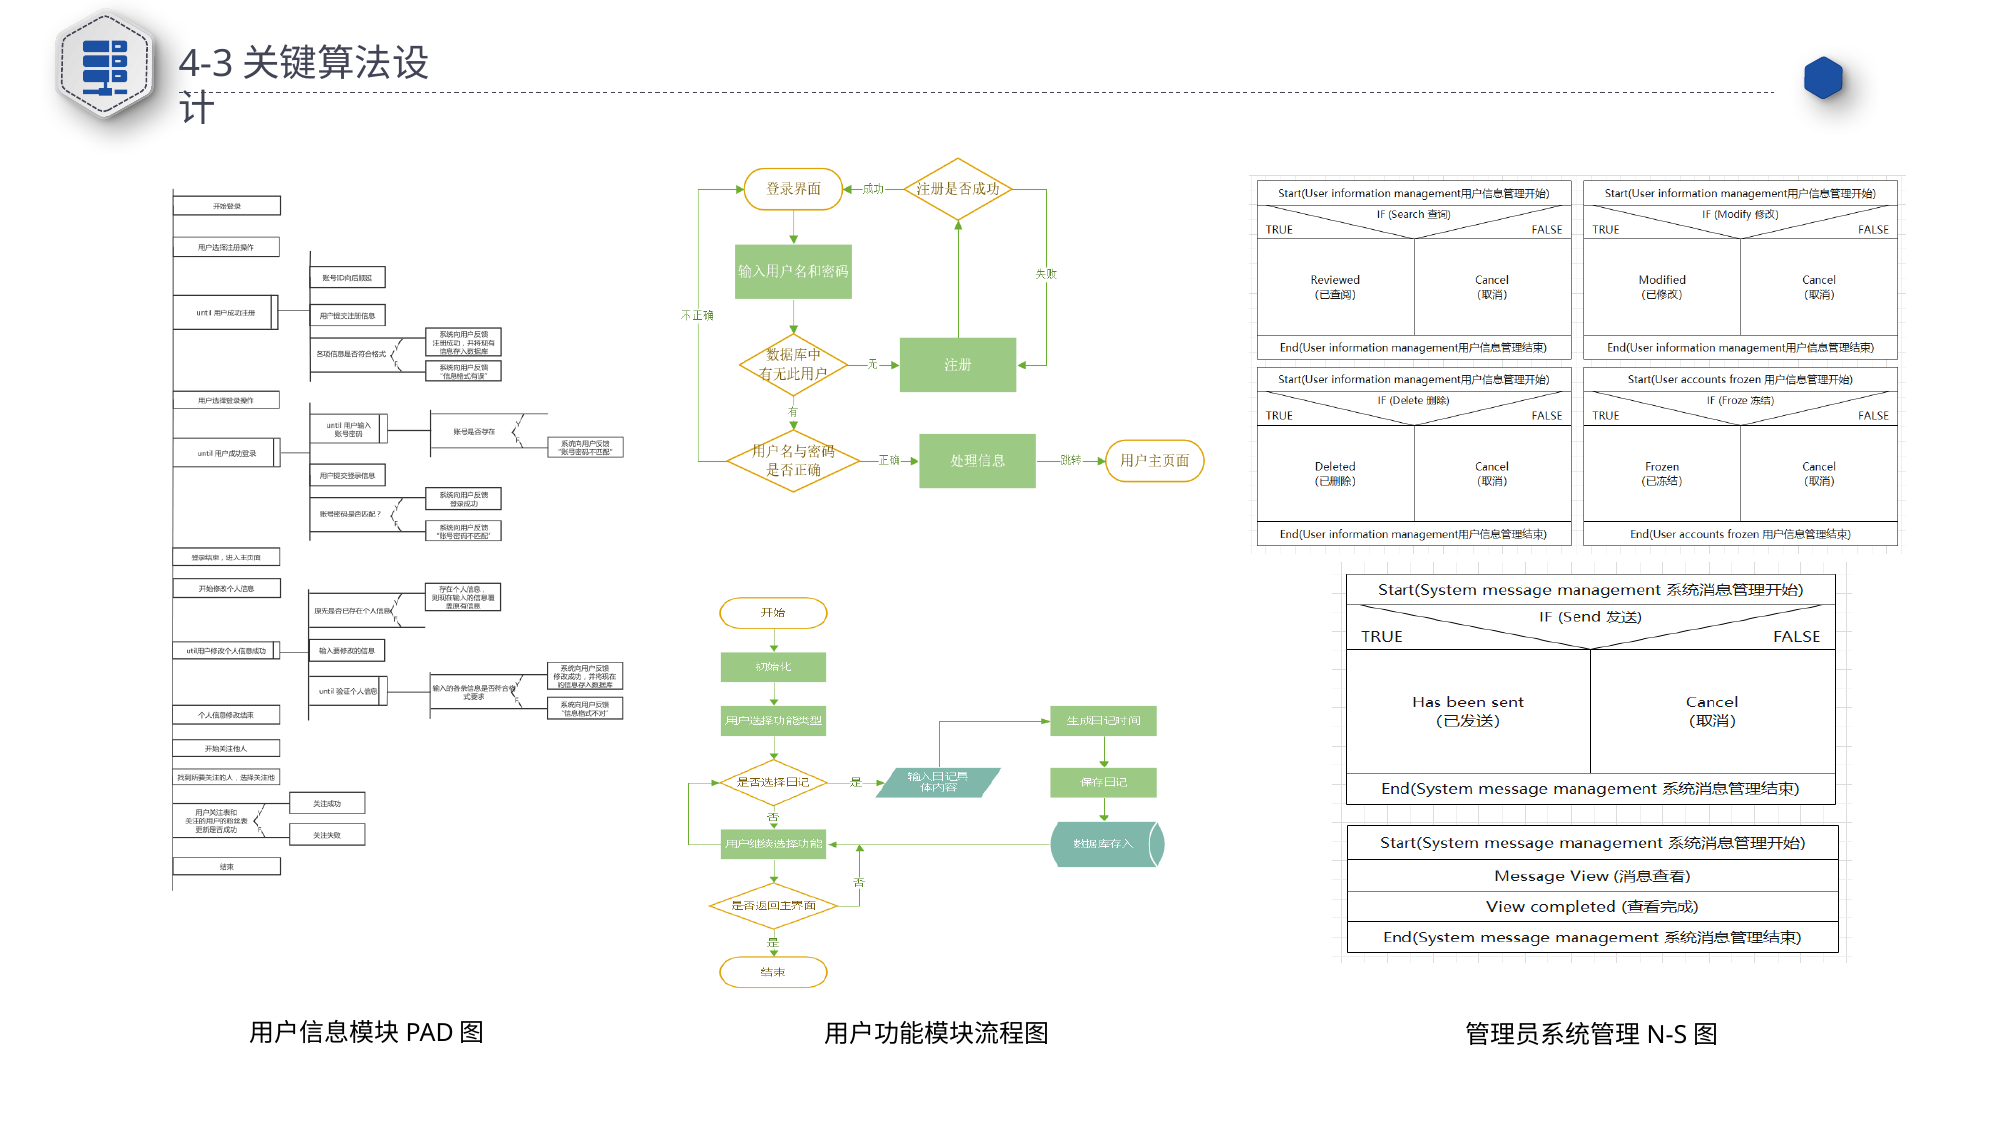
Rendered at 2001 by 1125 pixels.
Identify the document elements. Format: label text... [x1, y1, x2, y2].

text_box 4-3关键算法设计 [167, 33, 475, 135]
text_box 用户信息模块PAD图 [207, 1009, 527, 1055]
text_box 管理员系统管理N-S图 [1442, 1010, 1742, 1056]
picture [1332, 562, 1852, 963]
picture [674, 591, 1250, 993]
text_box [1802, 58, 1845, 97]
picture [156, 184, 661, 892]
picture [674, 149, 1906, 554]
text_box 用户功能模块流程图 [787, 1010, 1087, 1056]
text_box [49, 14, 160, 114]
